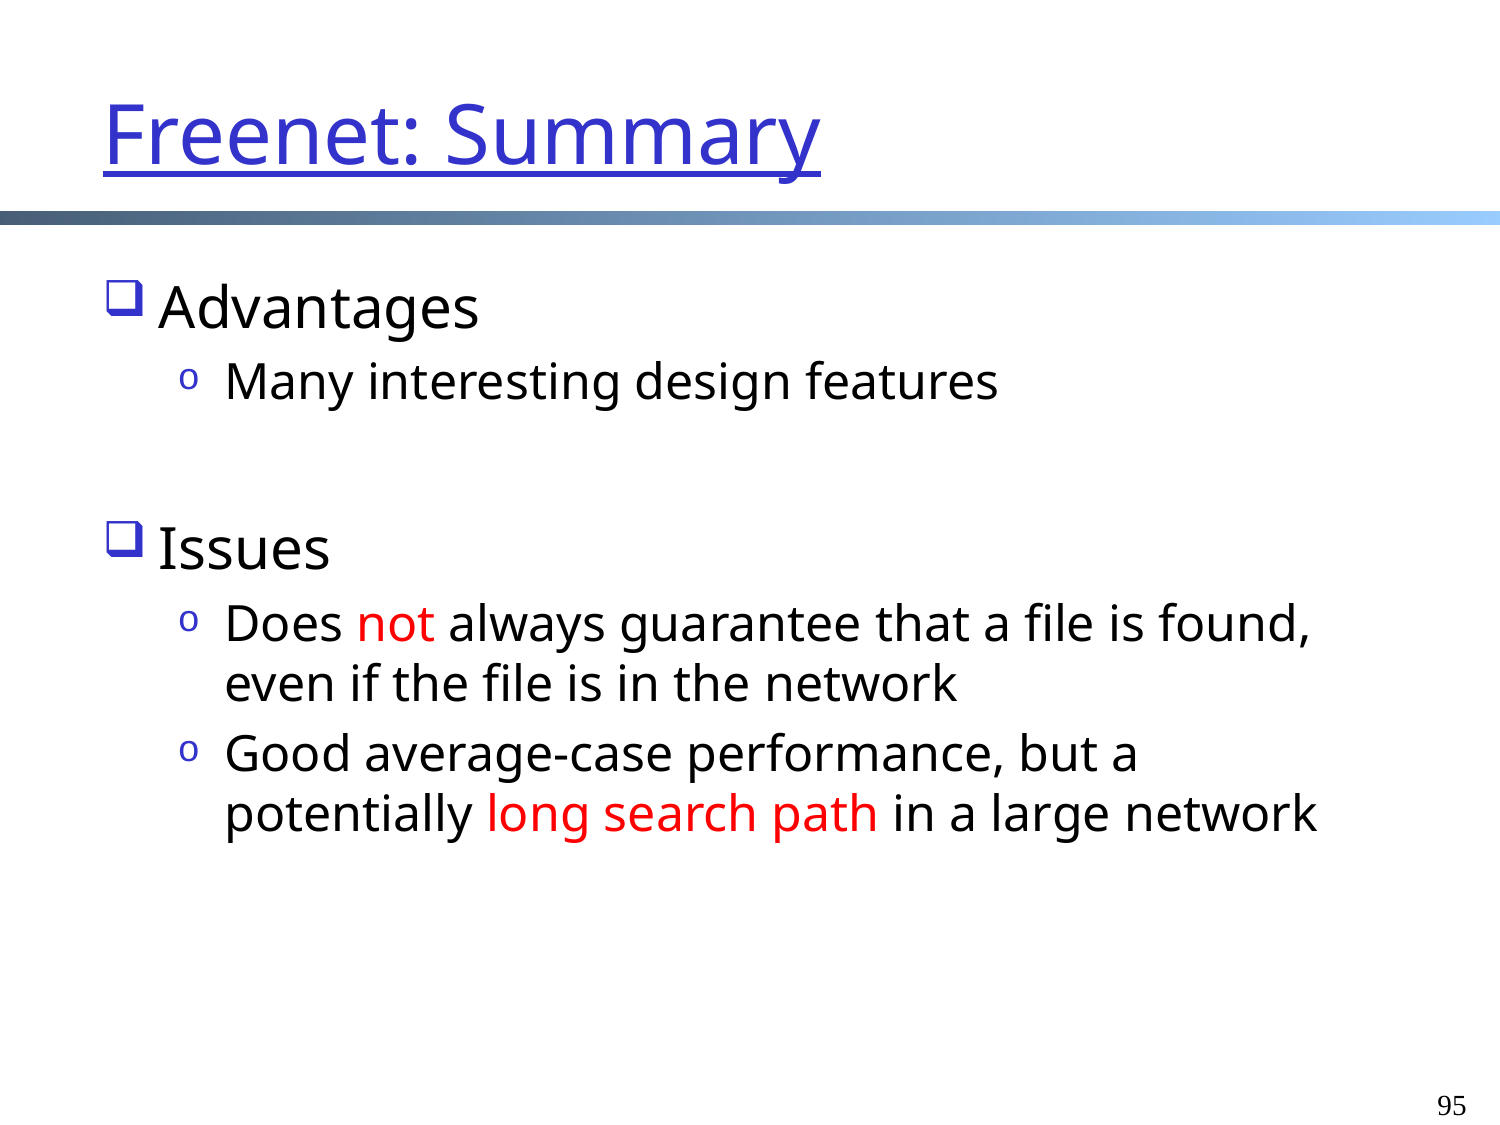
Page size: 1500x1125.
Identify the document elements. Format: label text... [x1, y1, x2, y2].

title Freenet: Summary [87, 37, 1363, 225]
list Advantages Many interesting design features Issues Does not always guarantee that a file is found, even if the file is in the network Good average-case performance, but a potentially long search path in a large network [87, 262, 1363, 1025]
text_box [1424, 212, 1428, 224]
slide_number 95 [1406, 1078, 1482, 1125]
